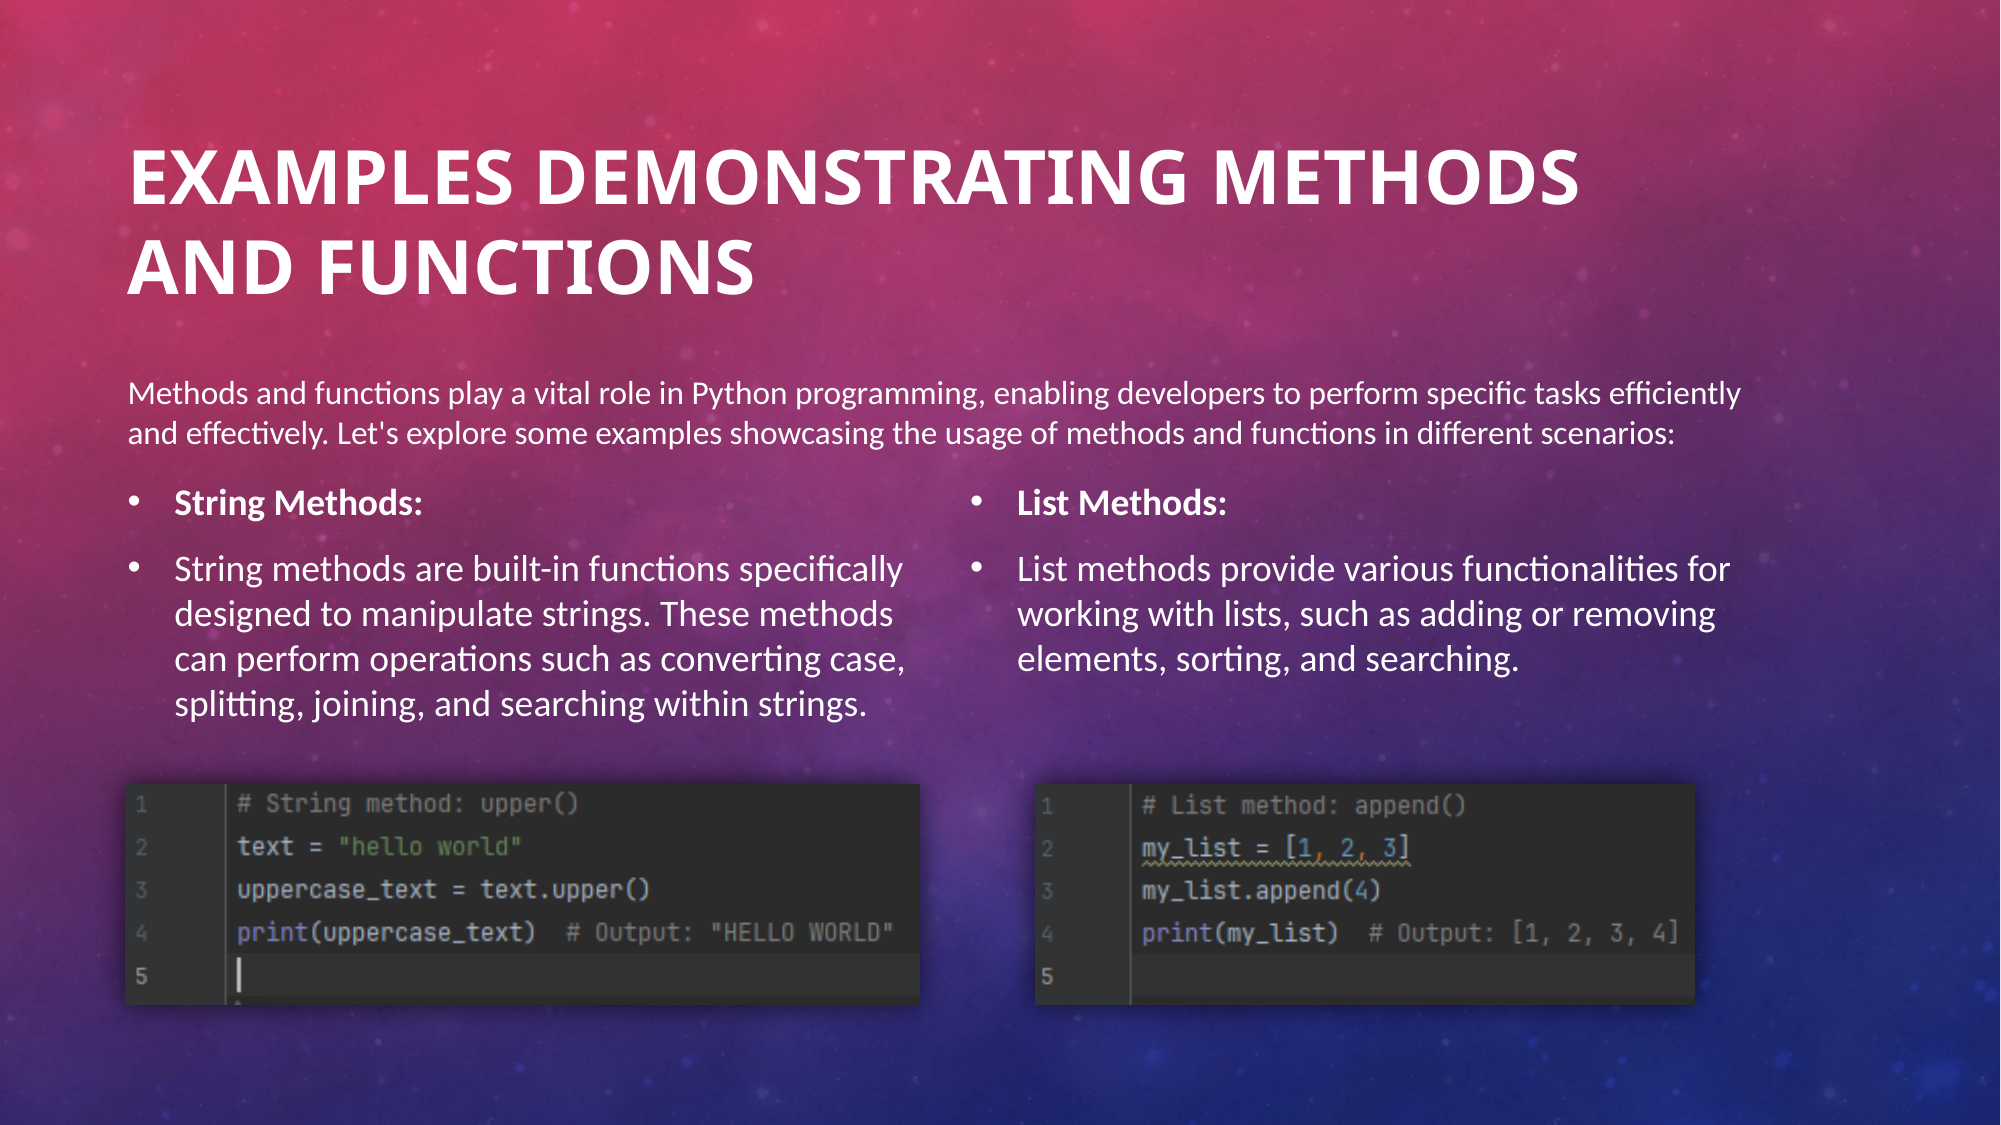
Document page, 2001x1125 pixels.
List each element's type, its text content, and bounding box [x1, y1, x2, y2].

list String Methods: String methods are built-in functions specifically designed to manipulate strings. These methods can perform operations such as converting case, splitting, joining, and searching within strings. [112, 470, 933, 776]
list Methods and functions play a vital role in Python programming, enabling developers to perform specific tasks efficiently and effectively. Let's explore some examples showcasing the usage of methods and functions in different scenarios: [112, 363, 1775, 459]
title Examples demonstrating methods and functions [112, 99, 1775, 339]
picture [0, 0, 2001, 1125]
list List Methods: List methods provide various functionalities for working with lists, such as adding or removing elements, sorting, and searching. [955, 470, 1775, 950]
